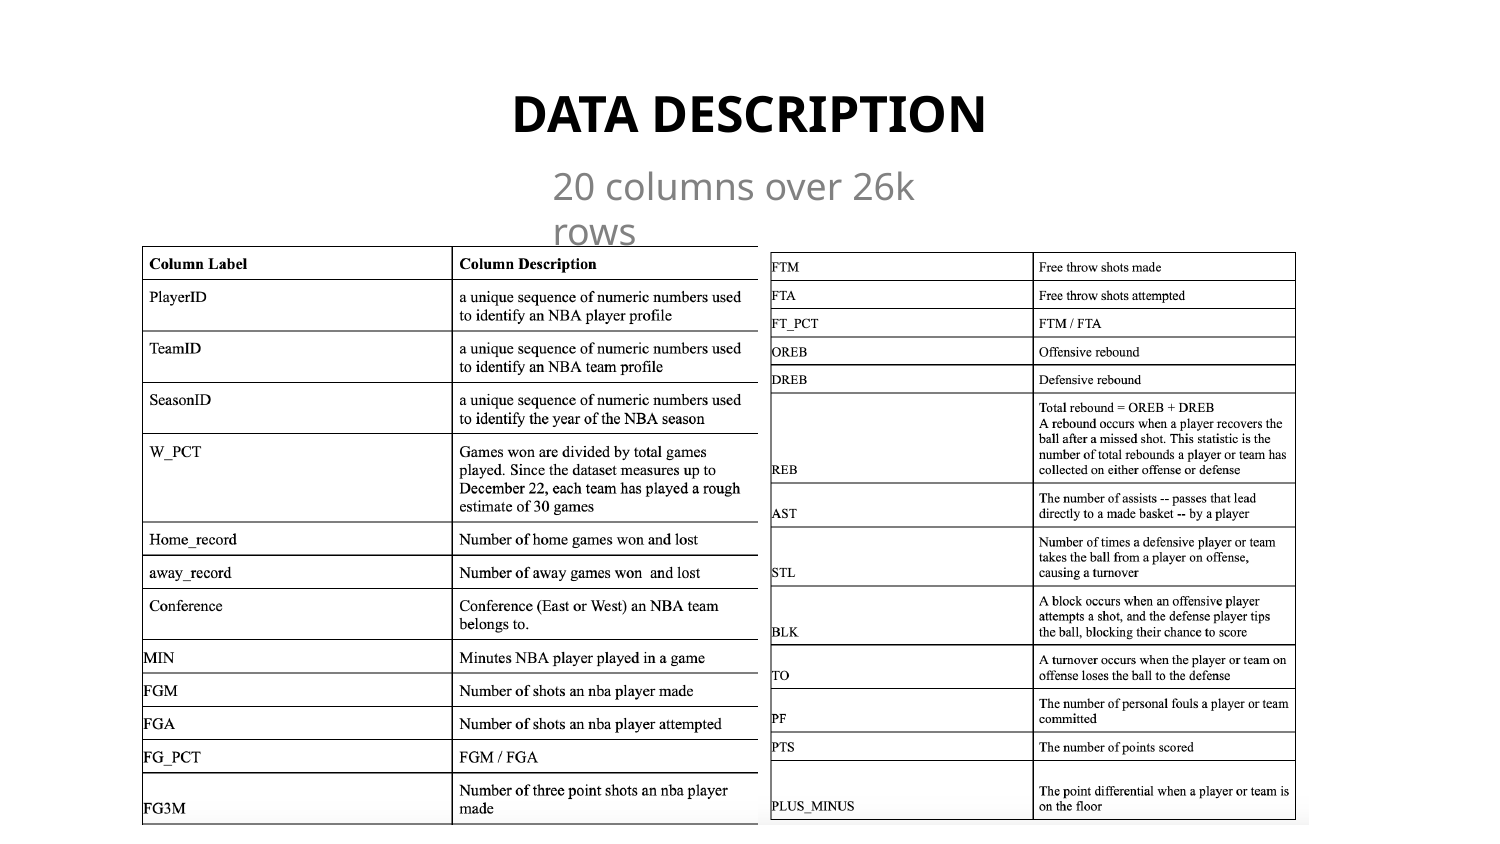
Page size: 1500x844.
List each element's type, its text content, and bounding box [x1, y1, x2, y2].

picture [139, 244, 1310, 825]
text_box 20 columns over 26k rows [537, 147, 1022, 214]
title DATA DESCRIPTION [75, 67, 1425, 162]
